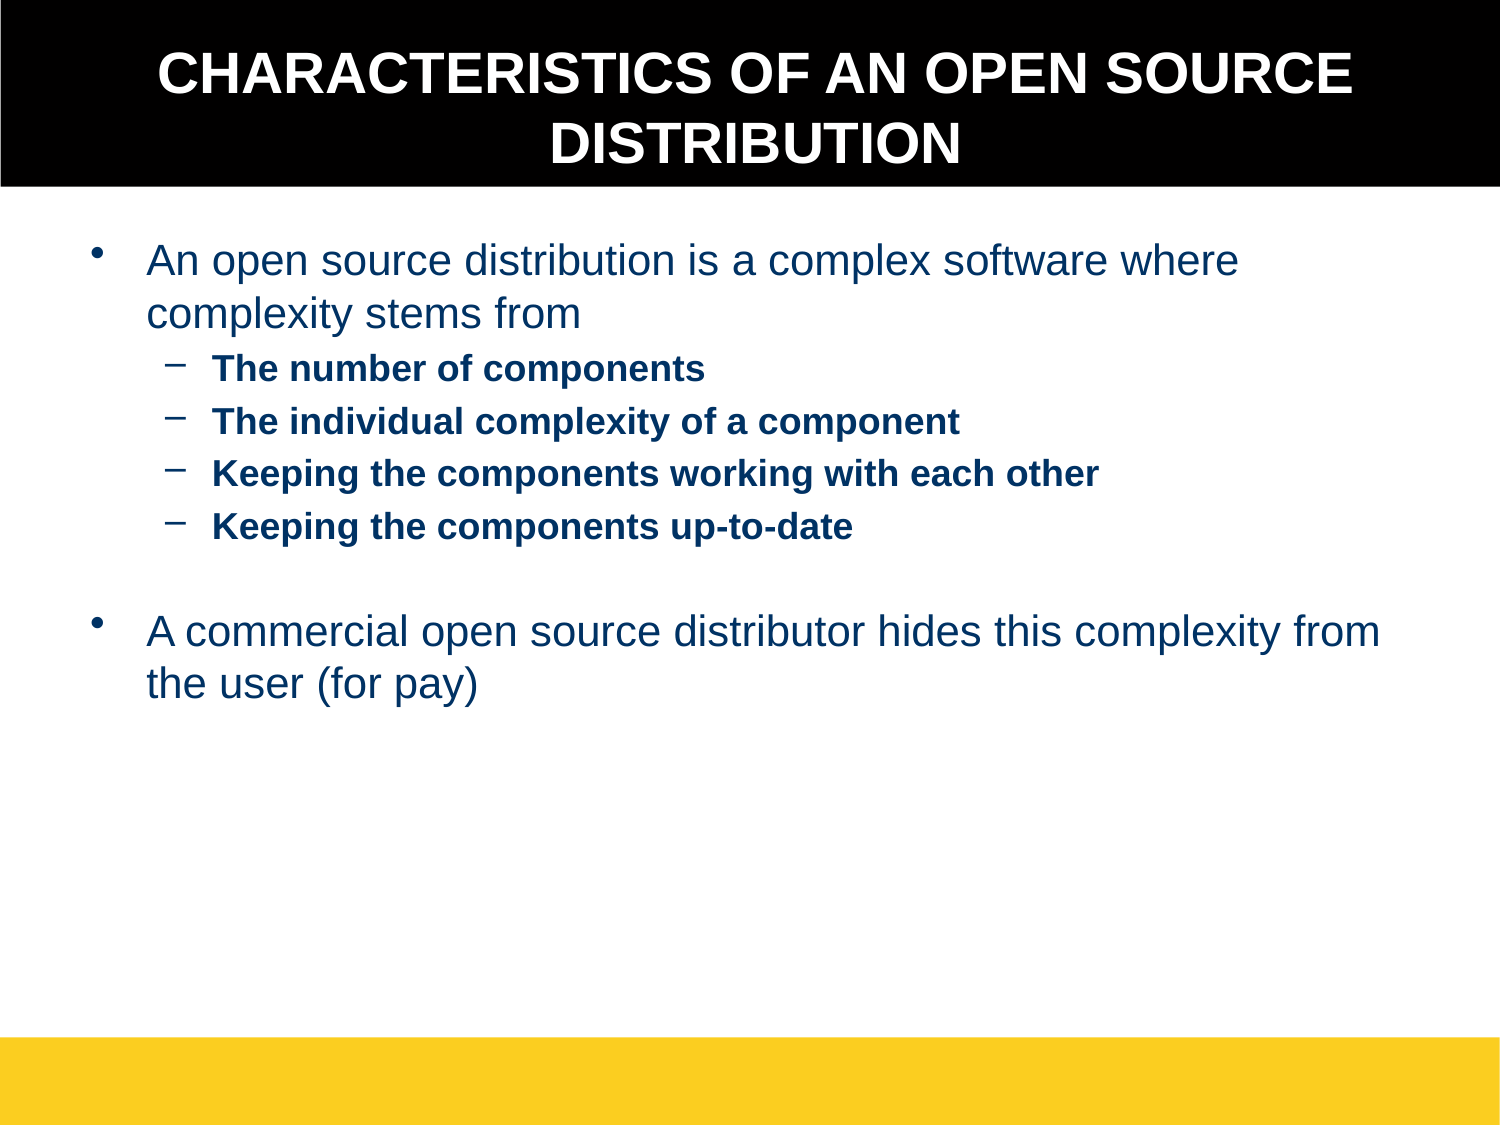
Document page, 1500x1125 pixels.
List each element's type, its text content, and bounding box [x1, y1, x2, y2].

title Characteristics of an Open Source Distribution [74, 23, 1438, 187]
list An open source distribution is a complex software where complexity stems from The number of components The individual complexity of a component Keeping the components working with each other Keeping the components up-to-date A commercial open source distributor hides this complexity from the user (for pay) [74, 224, 1438, 1038]
